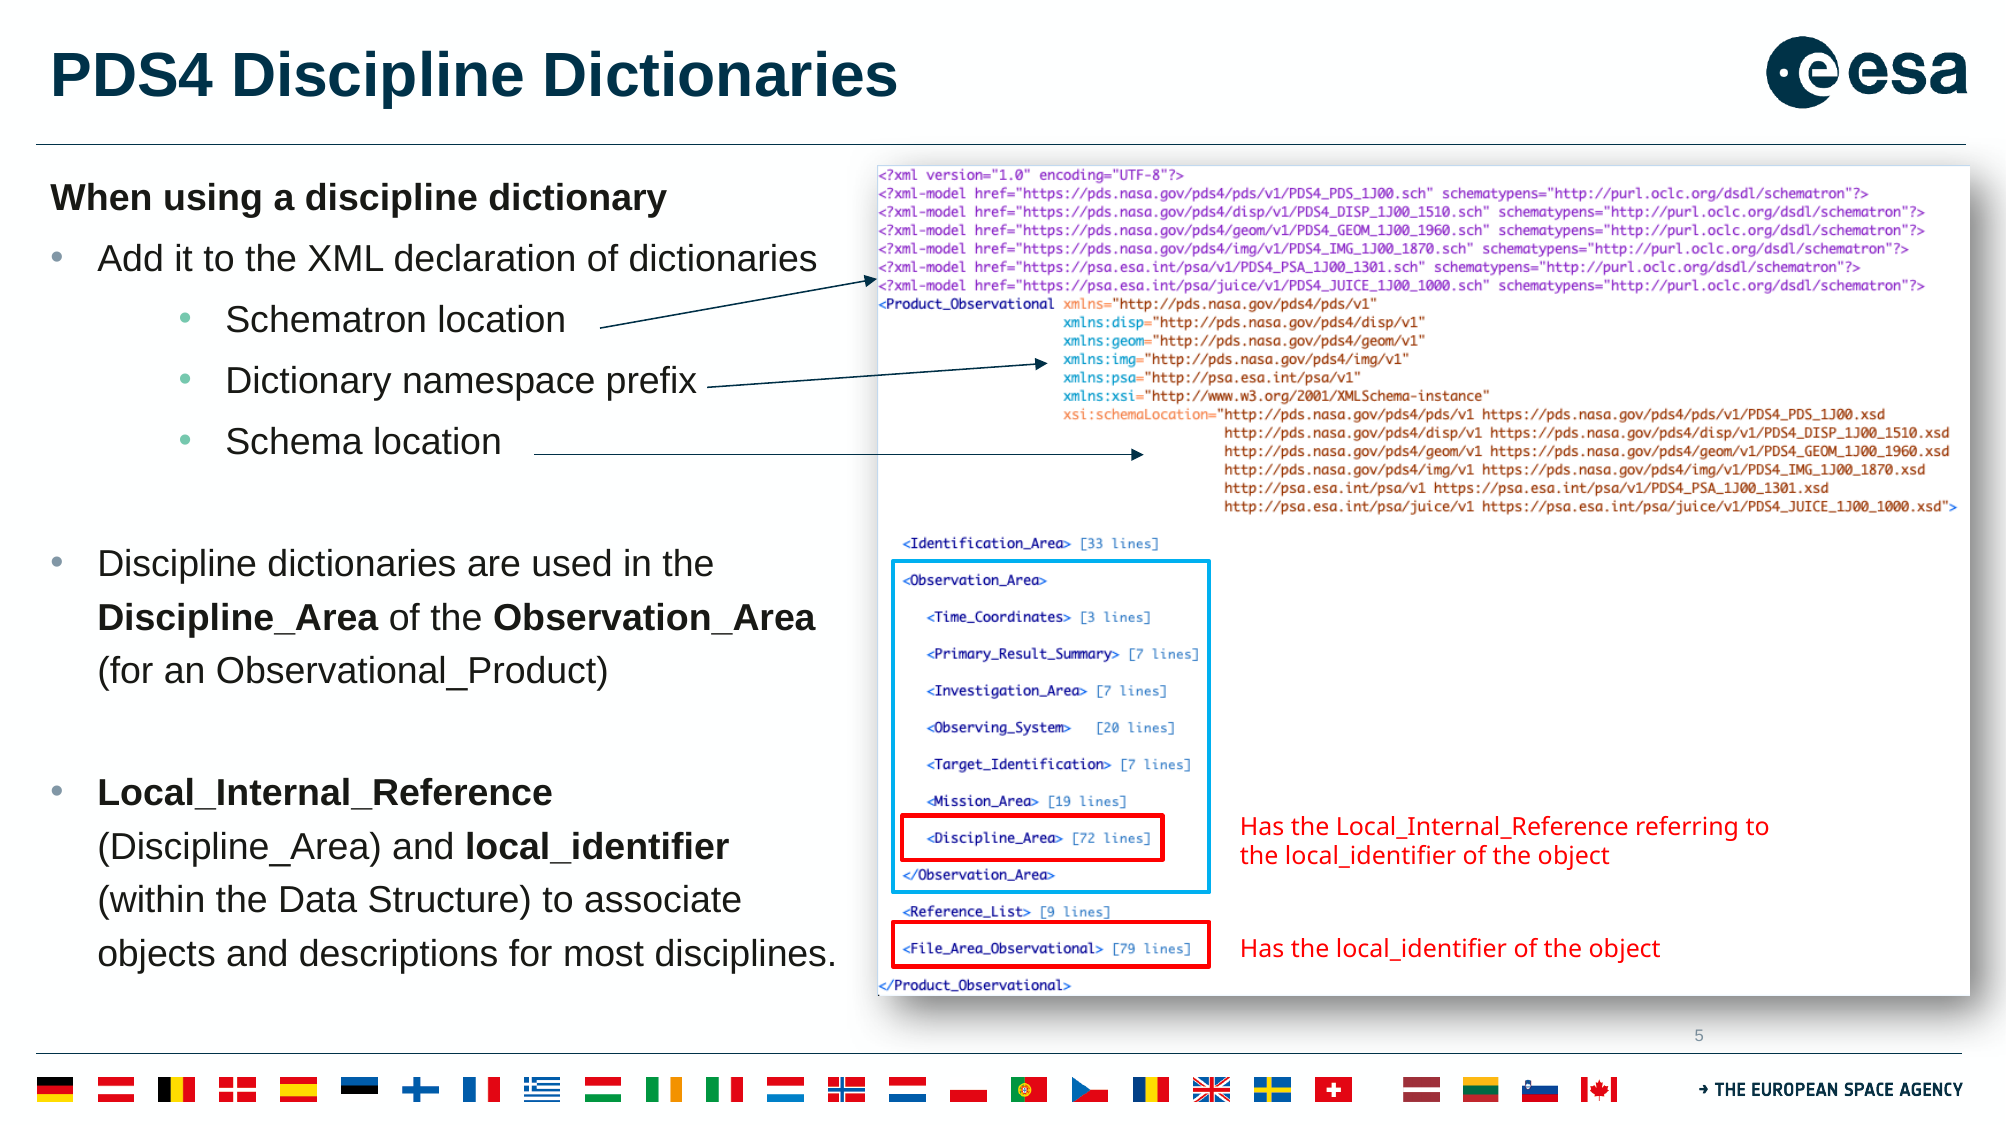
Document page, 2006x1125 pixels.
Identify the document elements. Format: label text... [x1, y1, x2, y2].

picture [767, 1077, 804, 1102]
picture [1193, 1077, 1230, 1102]
picture [158, 1077, 195, 1102]
picture [1315, 1077, 1352, 1102]
picture [1522, 1077, 1558, 1102]
picture [463, 1077, 500, 1102]
picture [402, 1077, 439, 1102]
picture [828, 1077, 865, 1102]
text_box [599, 278, 878, 329]
picture [1254, 1077, 1291, 1102]
picture [585, 1077, 621, 1102]
picture [280, 1077, 317, 1102]
picture [706, 1077, 743, 1102]
picture [1072, 1077, 1108, 1102]
picture [1011, 1077, 1047, 1102]
picture [98, 1077, 134, 1102]
picture [1403, 1077, 1440, 1102]
picture [876, 0, 2006, 997]
picture [950, 1077, 987, 1102]
picture [1133, 1077, 1169, 1102]
list When using a discipline dictionary Add it to the XML declaration of dictionaries Schematron location Dictionary namespace prefix Schema location Discipline dictionaries are used in the Discipline_Area of the Observation_Area (for an Observational_Product) Local_Internal_Reference (Discipline_Area) and local_identifier (within the Data Structure) to associate objects and descriptions for most disciplines. [35, 157, 856, 1034]
picture [646, 1077, 682, 1102]
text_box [706, 362, 1048, 388]
picture [219, 1077, 256, 1102]
picture [1696, 1080, 1966, 1098]
picture [37, 1077, 73, 1102]
picture [524, 1077, 560, 1102]
picture [889, 1077, 926, 1102]
picture [341, 1077, 378, 1102]
title PDS4 Discipline Dictionaries [35, 25, 1694, 119]
picture [1581, 1077, 1617, 1102]
